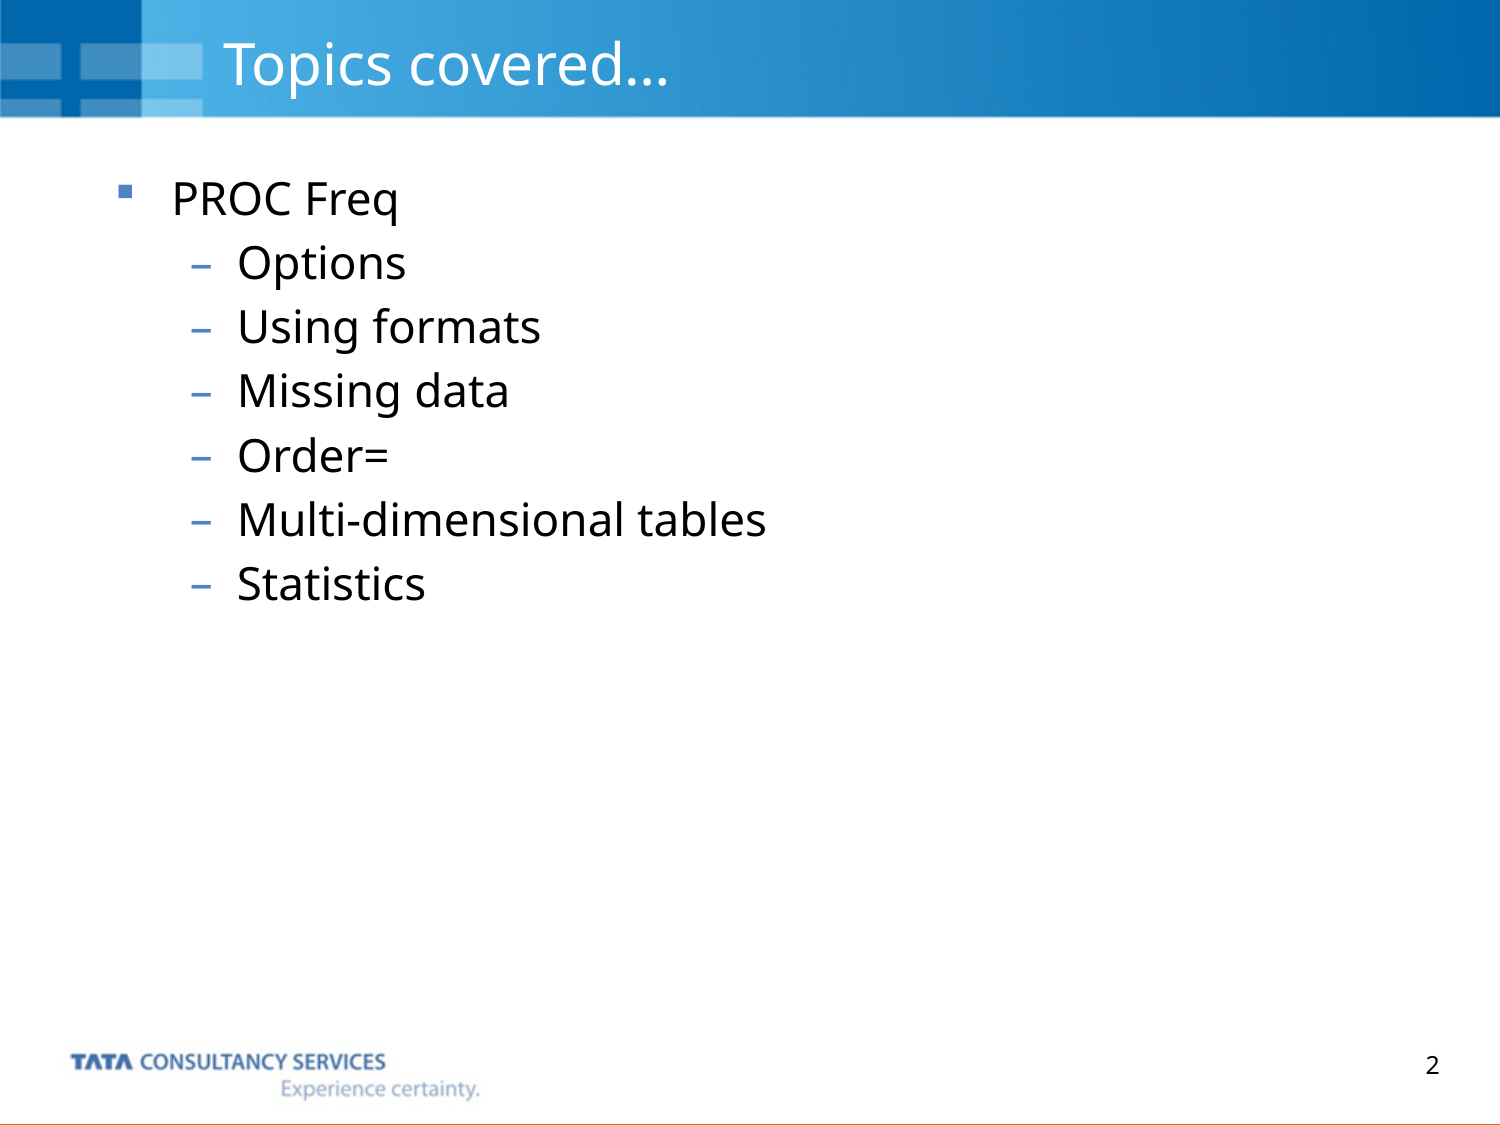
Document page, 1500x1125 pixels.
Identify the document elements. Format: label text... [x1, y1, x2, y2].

list PROC Freq Options Using formats Missing data Order= Multi-dimensional tables Statistics [99, 162, 1438, 938]
title Topics covered… [208, 18, 1461, 107]
picture [0, 0, 1500, 1124]
